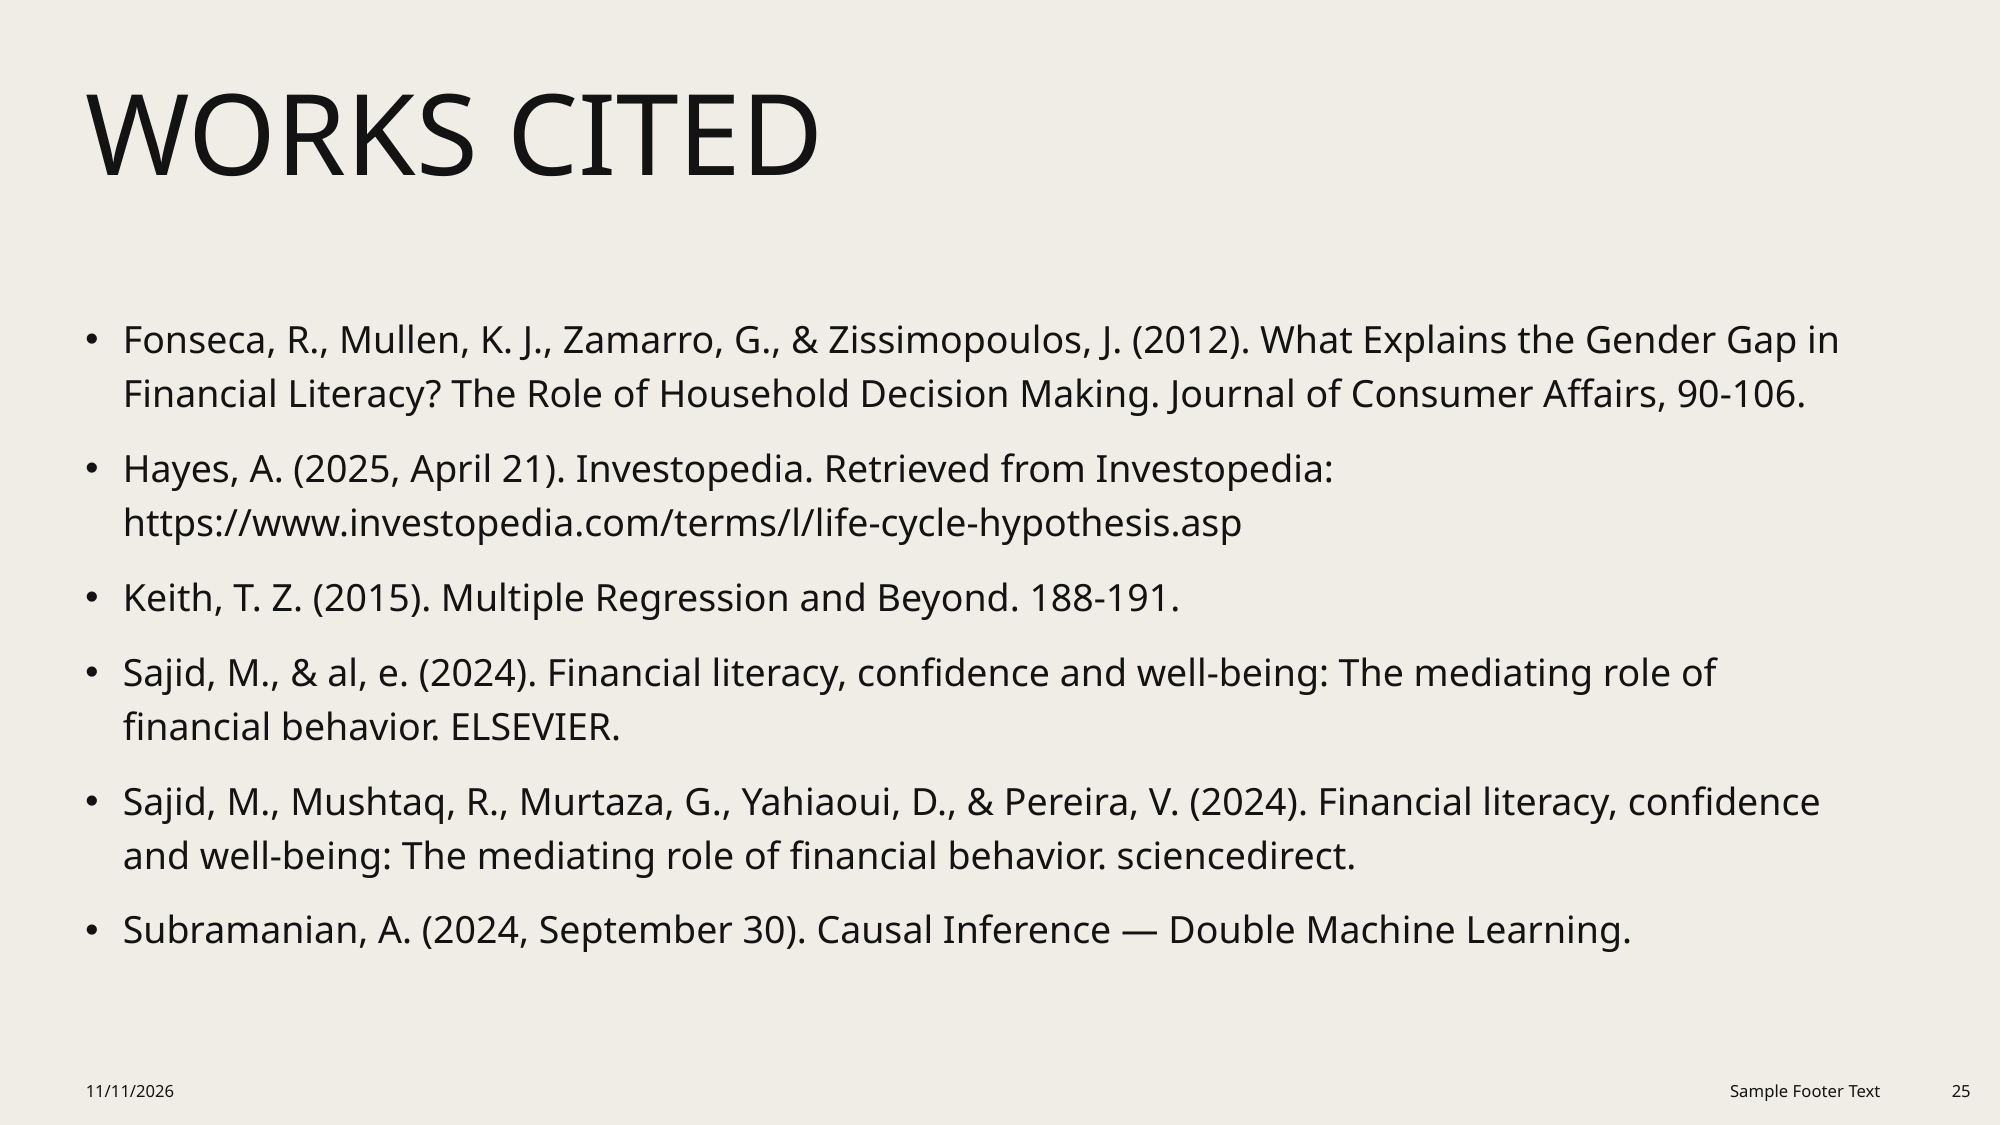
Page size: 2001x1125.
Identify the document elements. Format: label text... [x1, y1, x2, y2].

list Fonseca, R., Mullen, K. J., Zamarro, G., & Zissimopoulos, J. (2012). What Explains the Gender Gap in Financial Literacy? The Role of Household Decision Making. Journal of Consumer Affairs, 90-106. Hayes, A. (2025, April 21). Investopedia. Retrieved from Investopedia: https://www.investopedia.com/terms/l/life-cycle-hypothesis.asp Keith, T. Z. (2015). Multiple Regression and Beyond. 188-191. Sajid, M., & al, e. (2024). Financial literacy, confidence and well-being: The mediating role of financial behavior. ELSEVIER. Sajid, M., Mushtaq, R., Murtaza, G., Yahiaoui, D., & Pereira, V. (2024). Financial literacy, confidence and well-being: The mediating role of financial behavior. sciencedirect. Subramanian, A. (2024, September 30). Causal Inference — Double Machine Learning. [70, 299, 1857, 1001]
slide_number 25 [1910, 1064, 1986, 1120]
footer Sample Footer Text [1458, 1064, 1896, 1120]
title Works Cited [70, 70, 1857, 299]
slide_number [70, 1064, 537, 1120]
